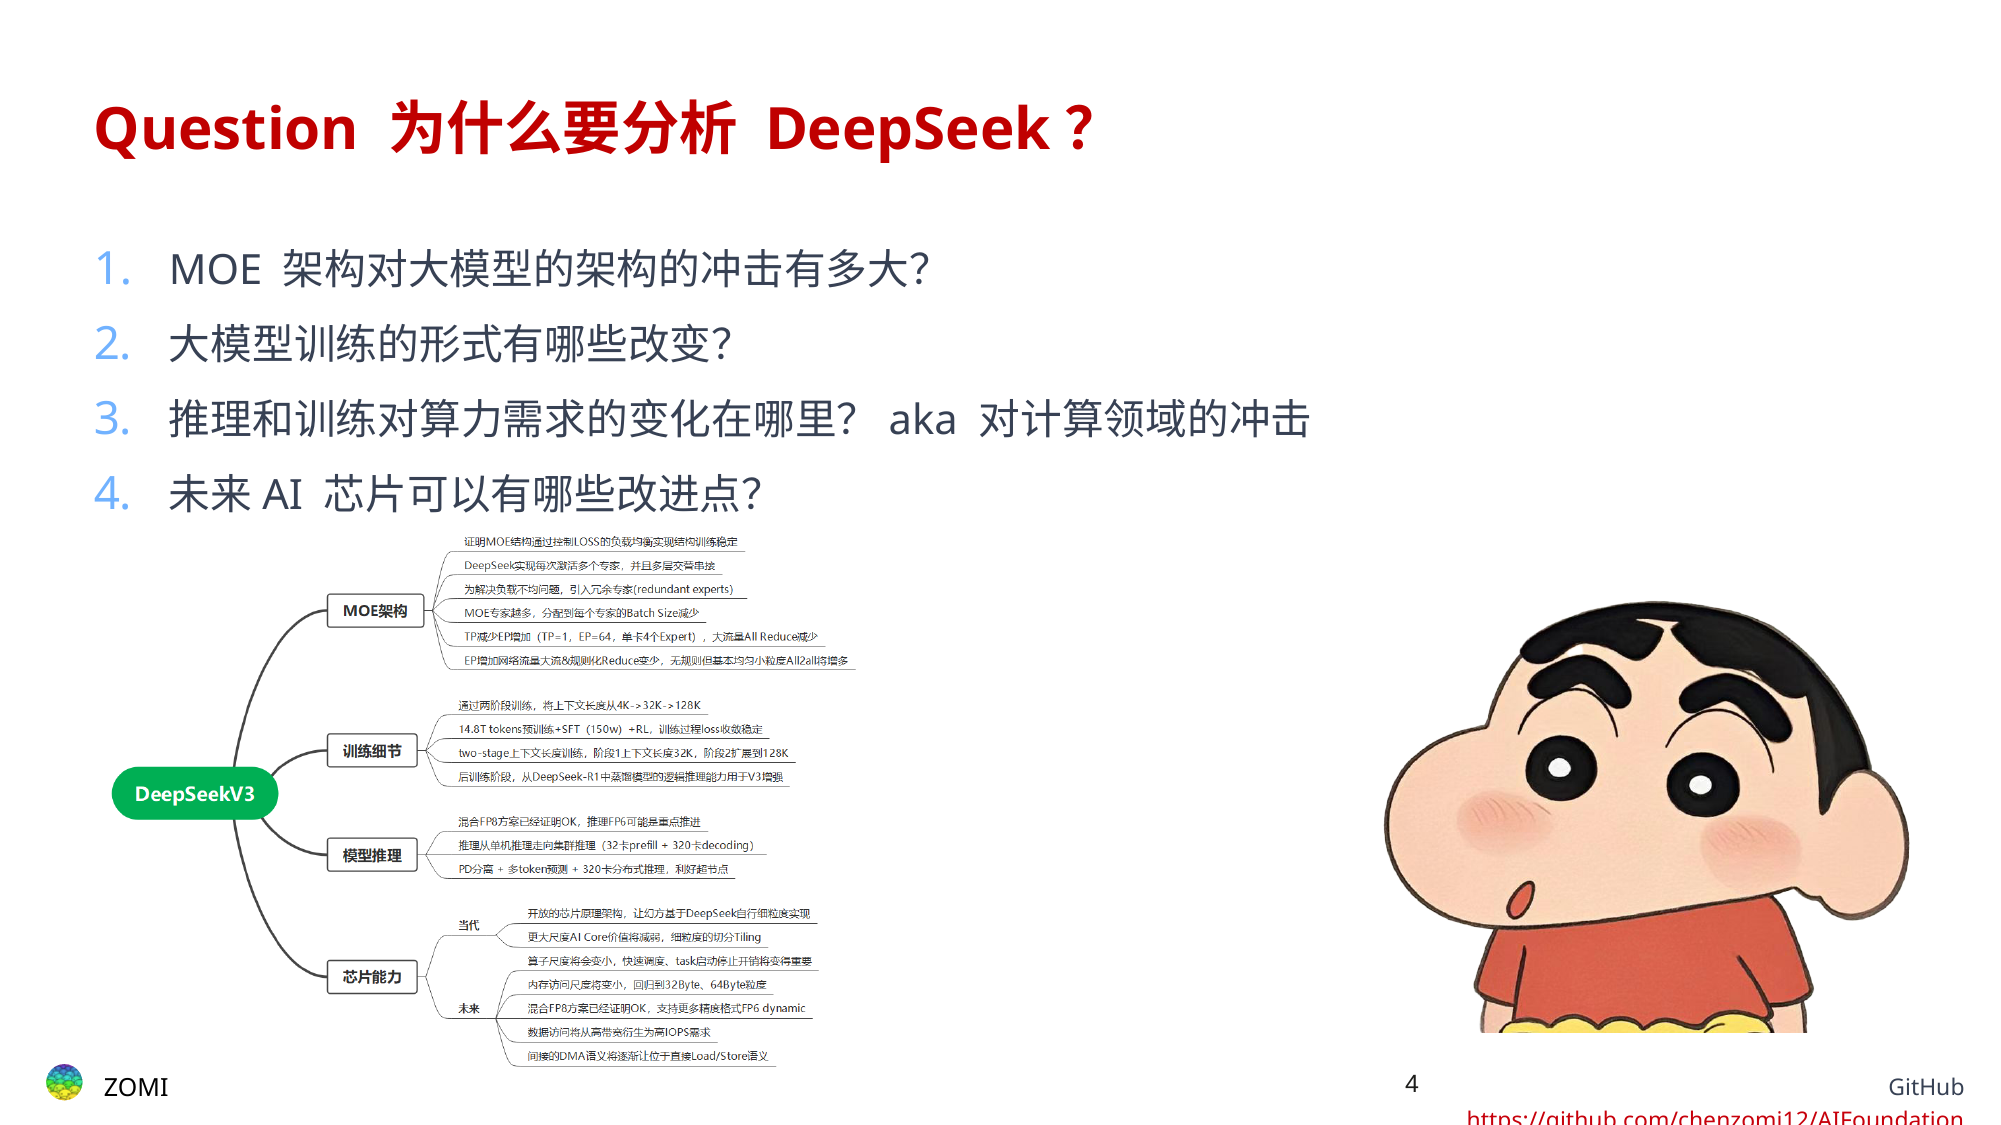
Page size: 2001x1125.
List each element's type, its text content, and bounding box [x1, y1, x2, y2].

picture [90, 530, 874, 1069]
list MOE 架构对大模型的架构的冲击有多大？ 大模型训练的形式有哪些改变？ 推理和训练对算力需求的变化在哪里？aka 对计算领域的冲击 未来AI 芯片可以有哪些改进点？ [79, 210, 1910, 1033]
title Question 为什么要分析 DeepSeek？ [79, 78, 1910, 175]
picture [47, 1065, 82, 1100]
